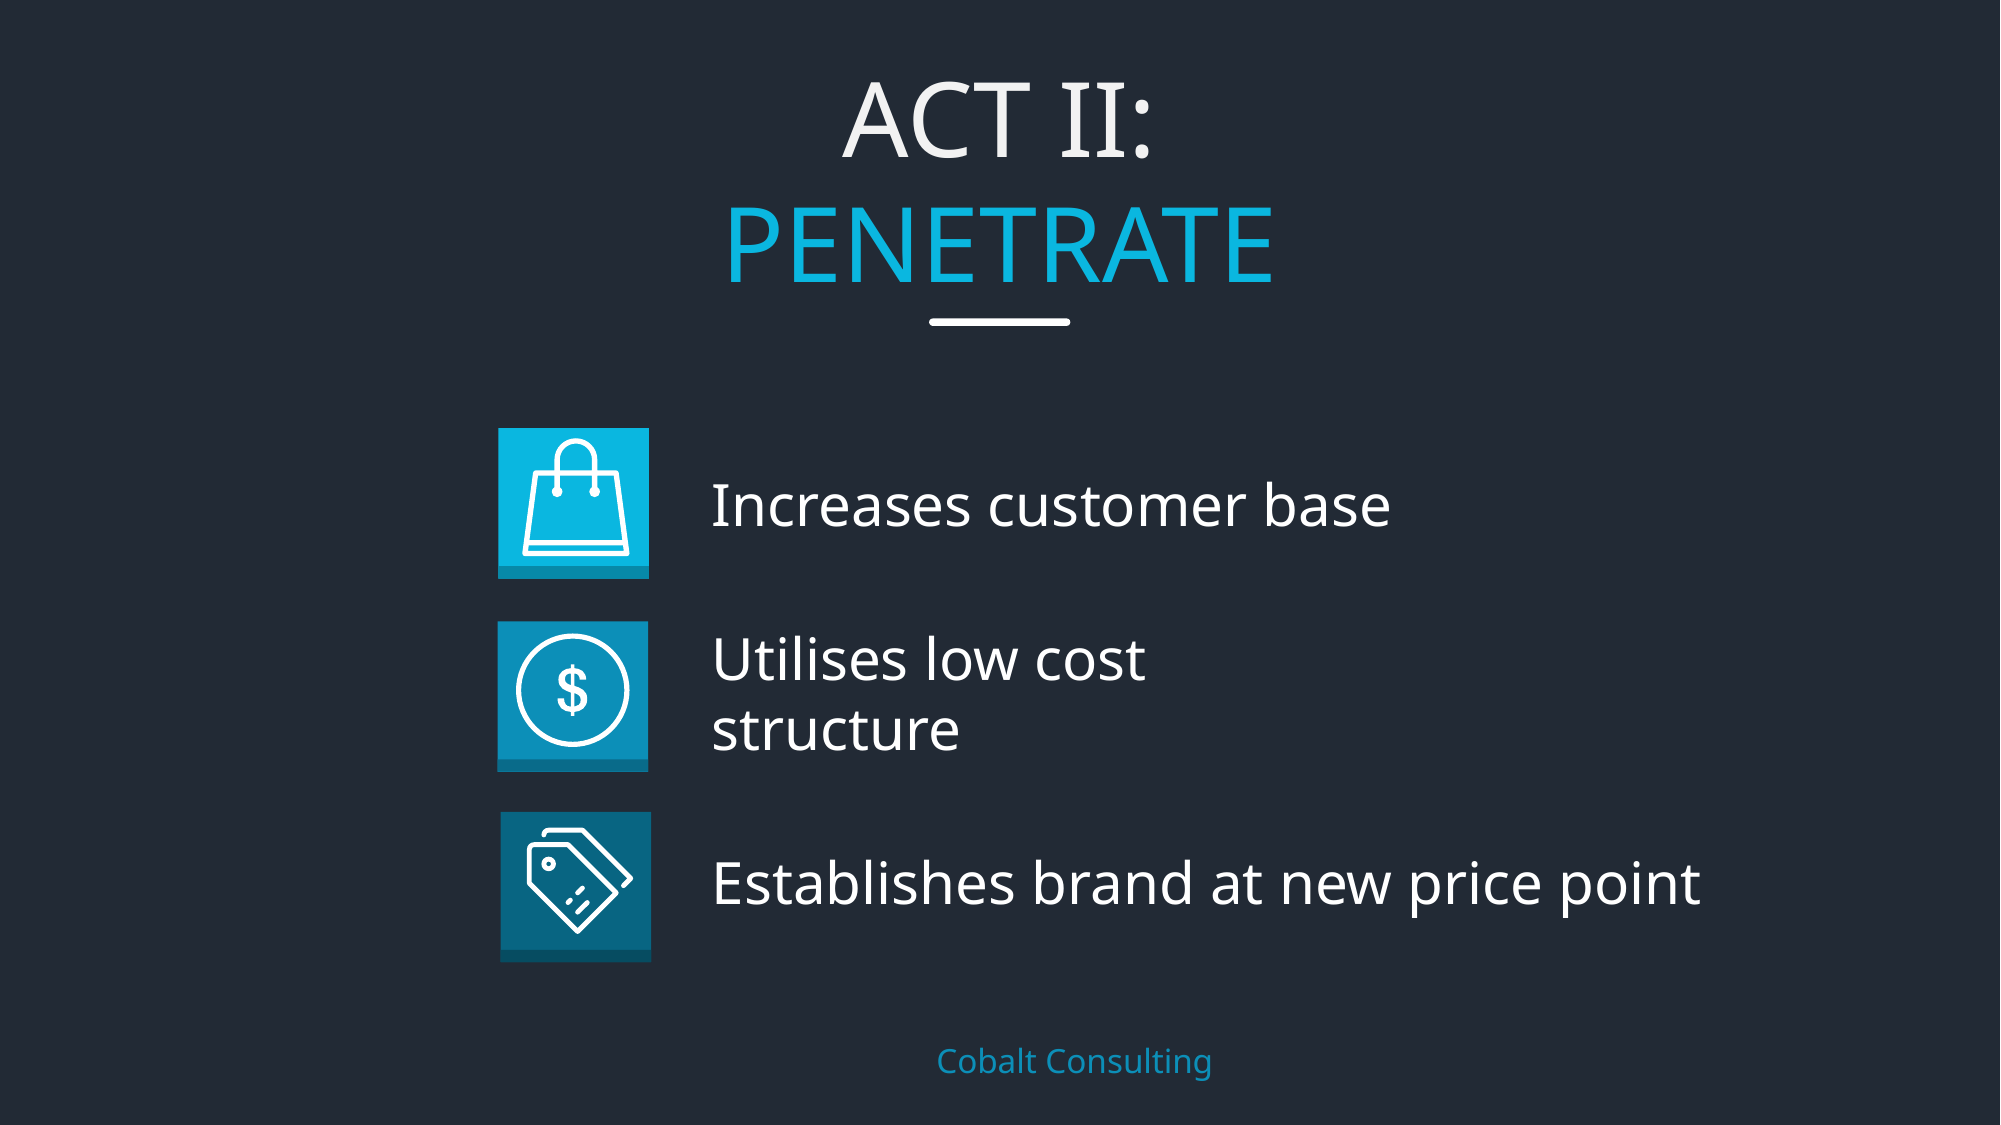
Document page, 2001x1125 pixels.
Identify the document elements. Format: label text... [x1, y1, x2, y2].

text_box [497, 428, 1722, 963]
text_box [927, 317, 1072, 327]
text_box ACT II: PENETRATE [706, 45, 1293, 311]
text_box Cobalt Consulting [771, 1032, 1229, 1088]
